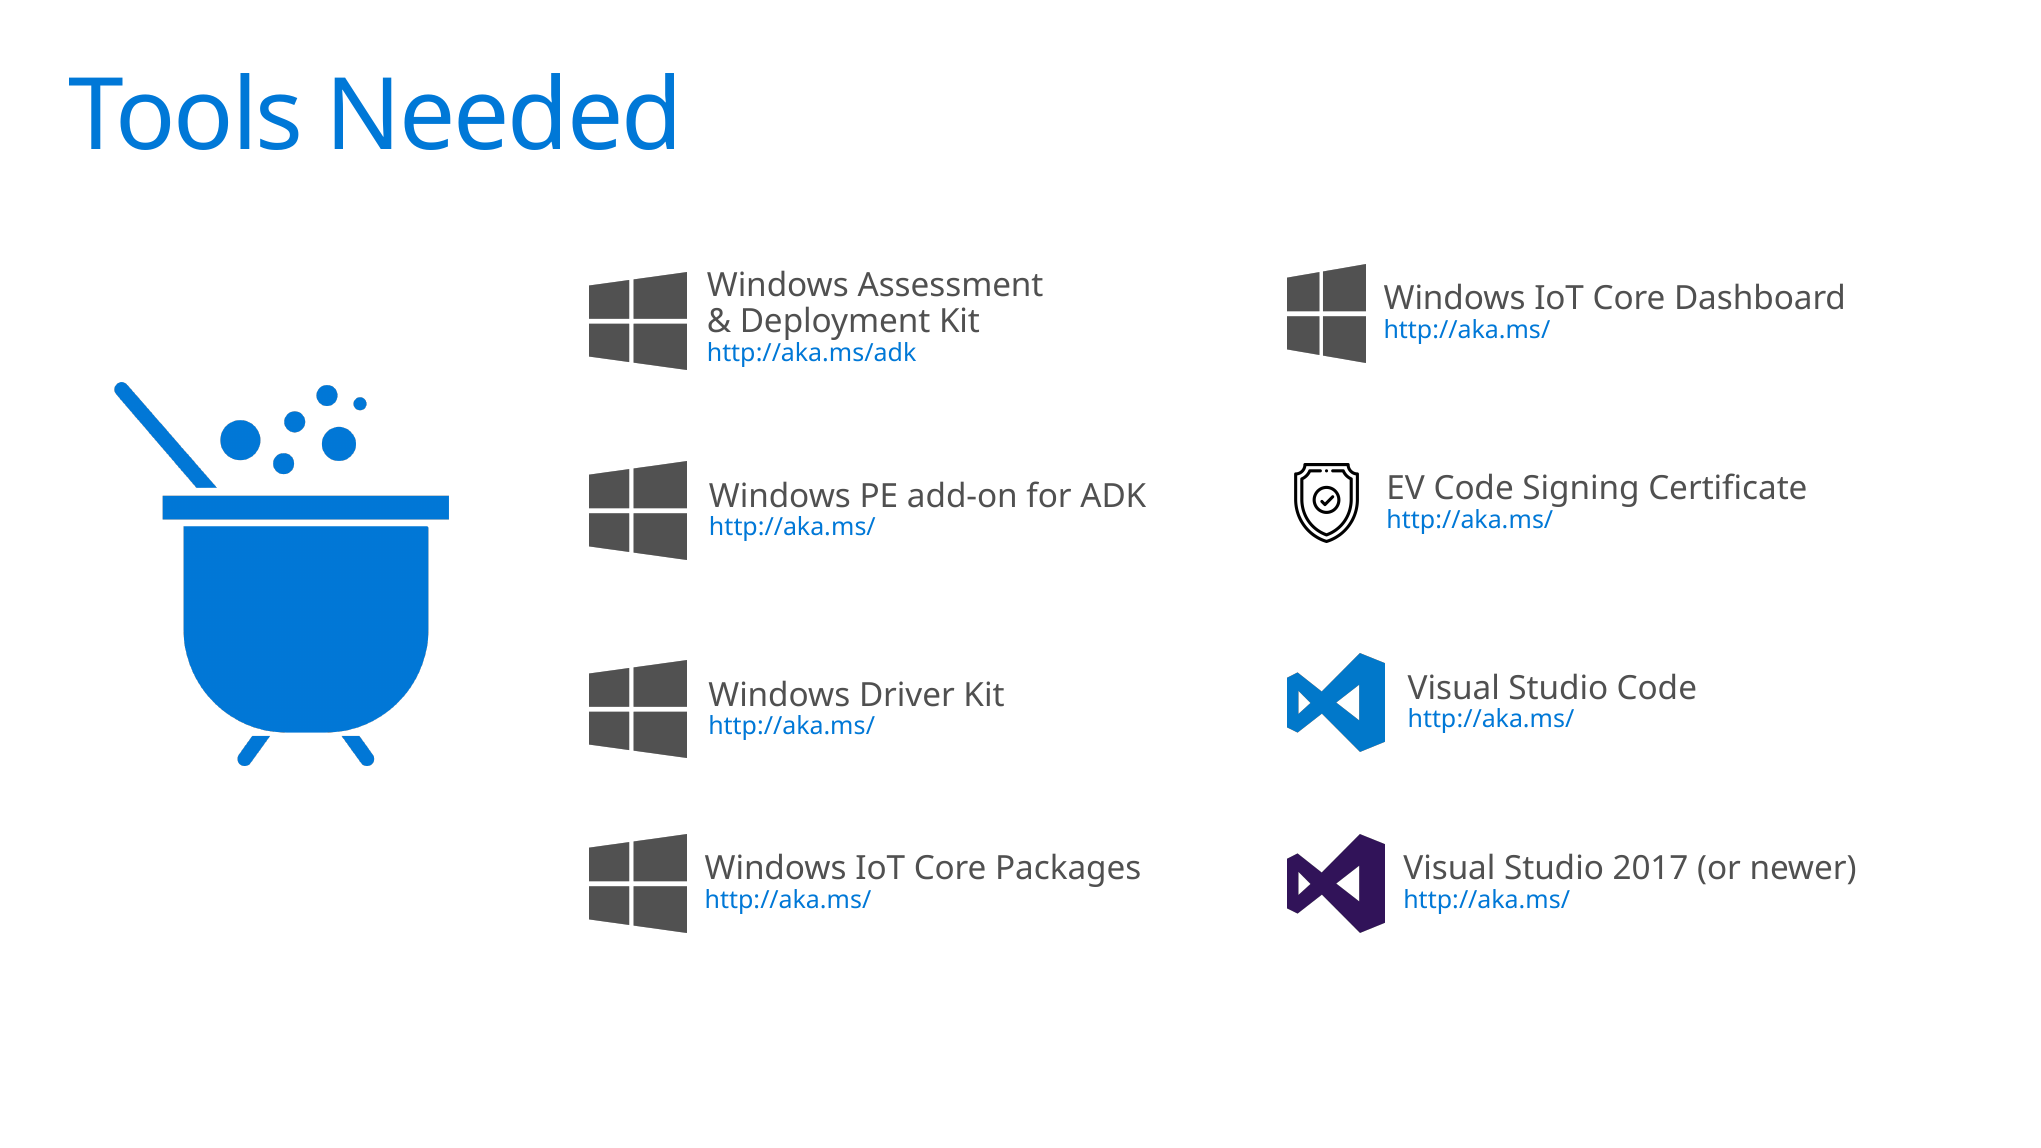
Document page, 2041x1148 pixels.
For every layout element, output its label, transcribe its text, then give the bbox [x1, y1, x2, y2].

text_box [589, 653, 1029, 766]
picture [1287, 463, 1367, 543]
picture [89, 381, 474, 766]
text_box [1287, 646, 1723, 759]
title Tools Needed [45, 48, 1996, 199]
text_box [1287, 827, 1878, 940]
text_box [589, 243, 1075, 393]
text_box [1287, 257, 1867, 370]
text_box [589, 454, 1171, 567]
text_box EV Code Signing Certificate http://aka.ms/ [1356, 446, 1839, 558]
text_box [589, 827, 1162, 940]
